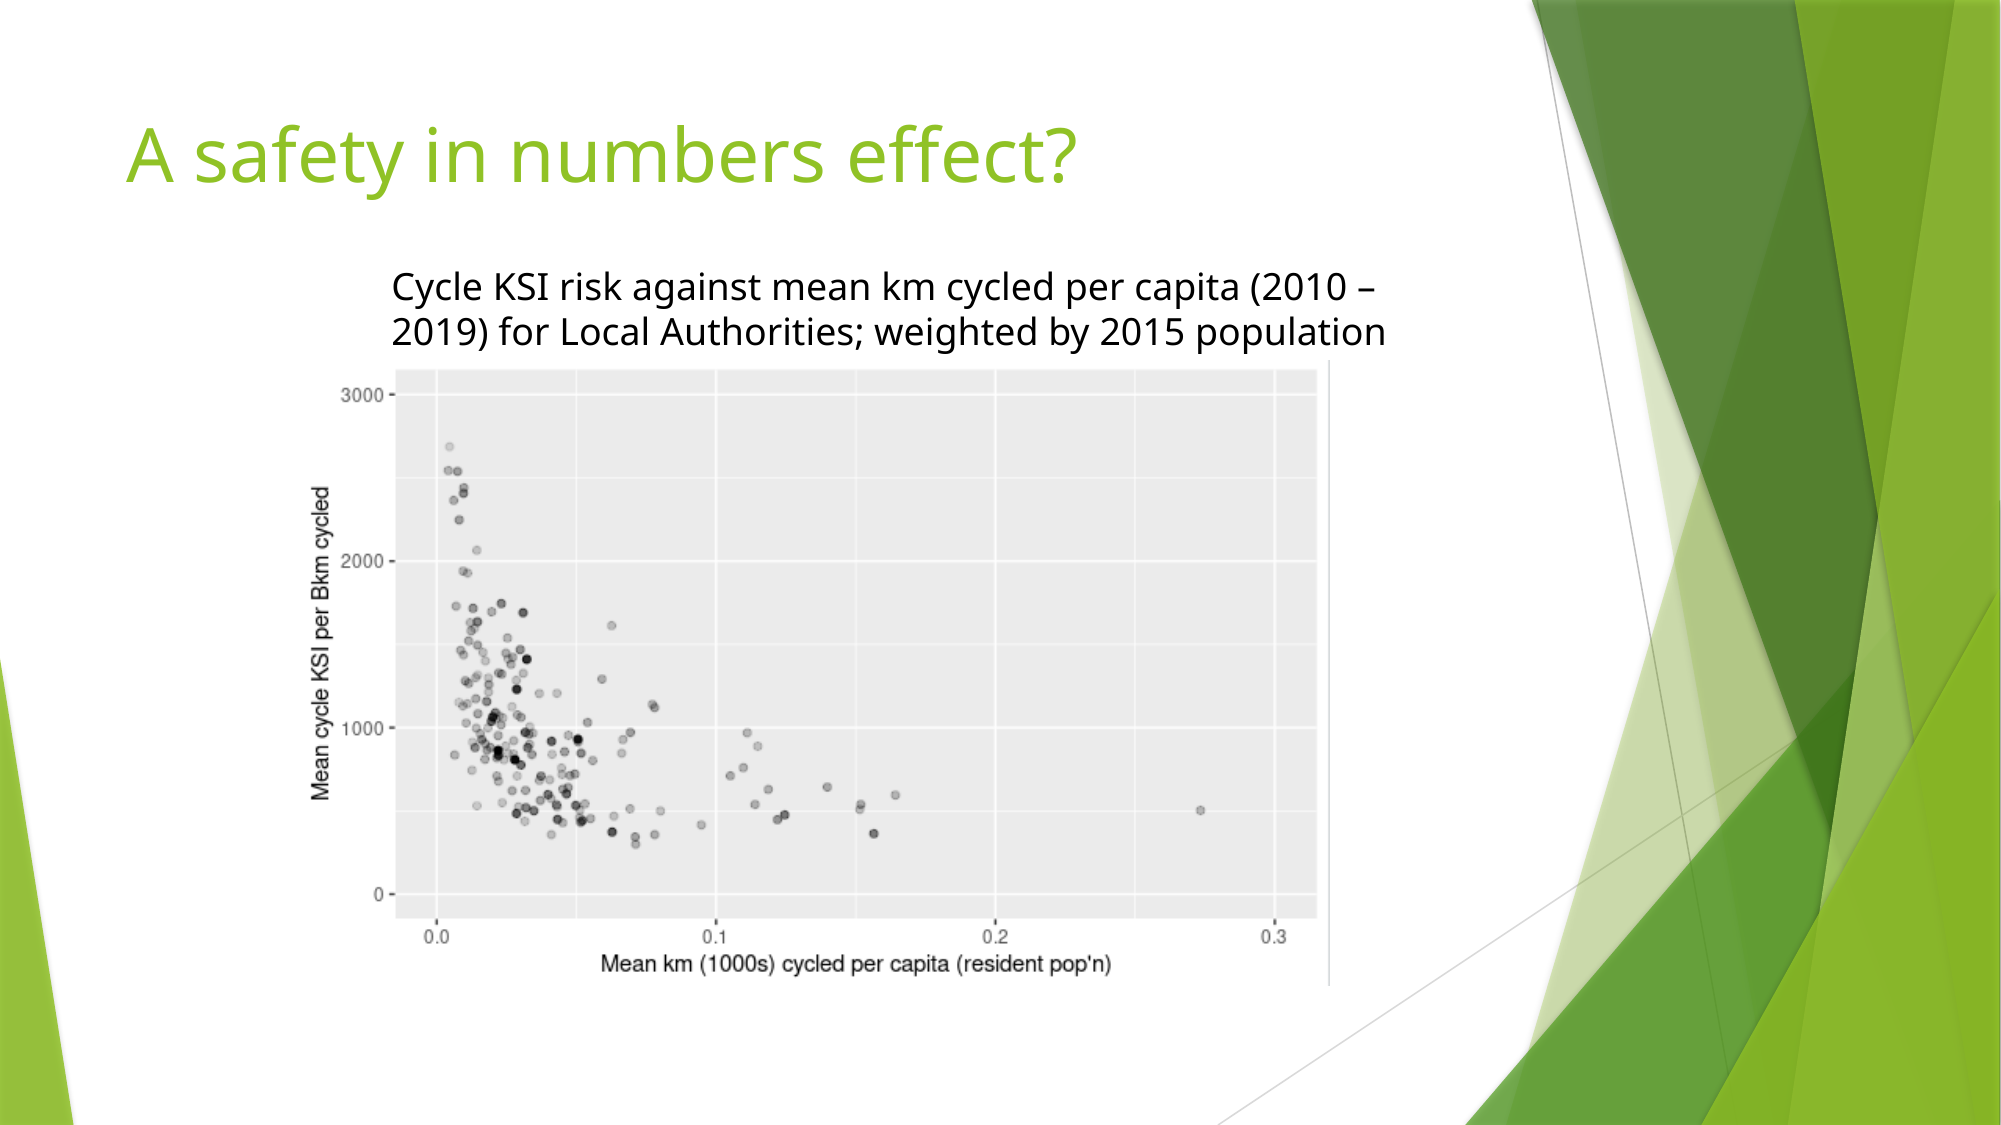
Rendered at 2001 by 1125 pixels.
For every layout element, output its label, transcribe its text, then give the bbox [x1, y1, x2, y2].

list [302, 359, 1331, 986]
title A safety in numbers effect? [111, 99, 1522, 317]
text_box Cycle KSI risk against mean km cycled per capita (2010 – 2019) for Local Authorities; weighted by 2015 population [376, 256, 1420, 361]
